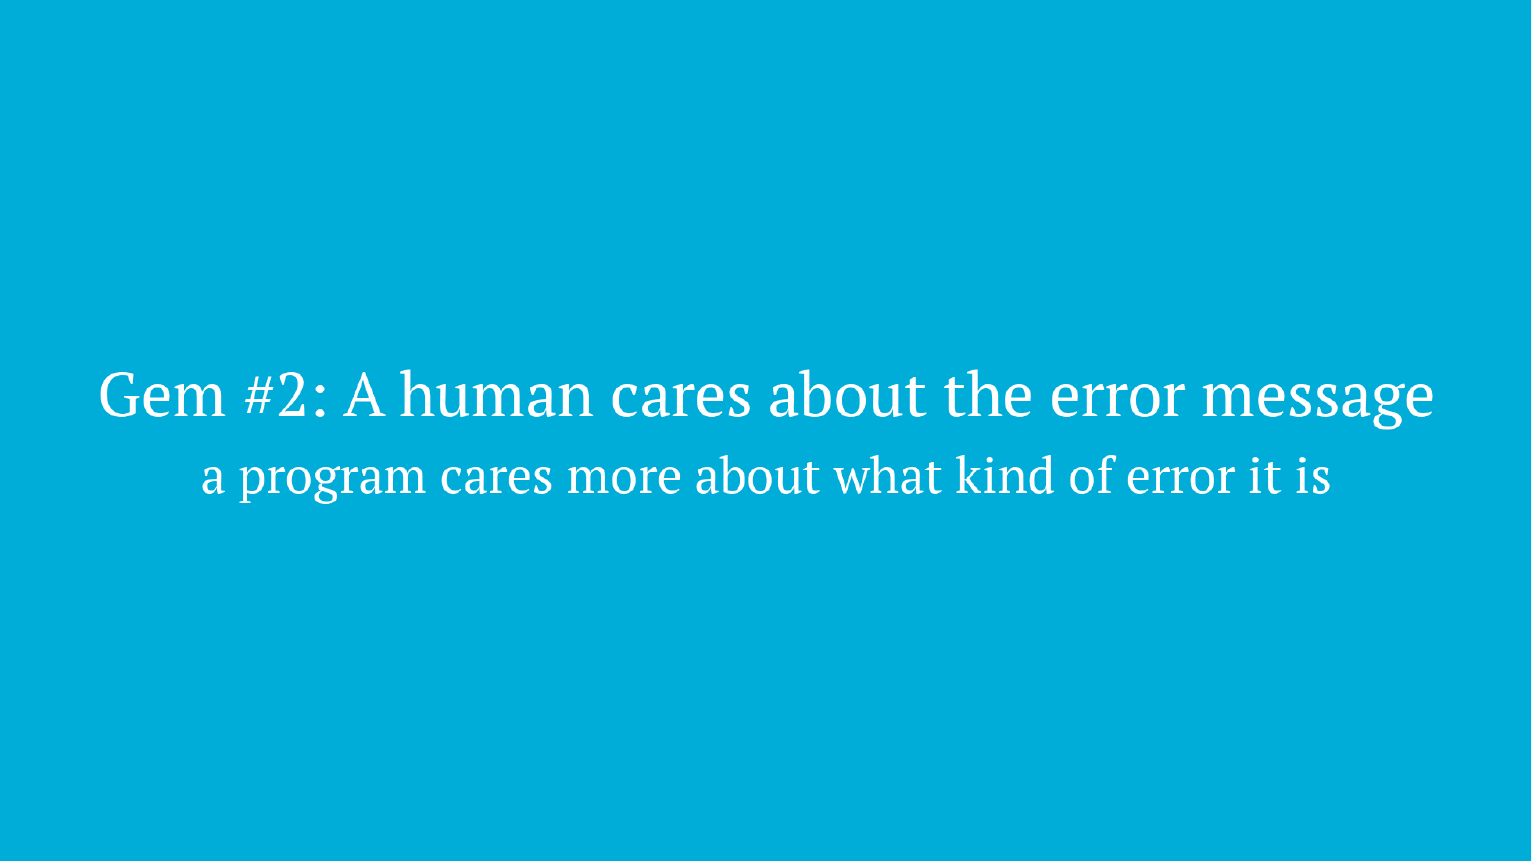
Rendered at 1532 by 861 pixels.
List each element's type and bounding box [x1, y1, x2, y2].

picture [367, 468, 381, 493]
picture [176, 385, 185, 415]
picture [573, 385, 590, 415]
picture [674, 385, 685, 415]
picture [487, 385, 502, 415]
picture [883, 468, 897, 492]
picture [509, 469, 526, 493]
picture [529, 385, 554, 416]
picture [535, 468, 551, 493]
picture [1013, 468, 1025, 492]
picture [1100, 456, 1115, 492]
picture [319, 485, 336, 501]
picture [792, 468, 800, 493]
picture [641, 468, 650, 492]
picture [205, 385, 222, 415]
picture [1314, 468, 1329, 493]
picture [659, 469, 676, 493]
picture [1290, 385, 1310, 416]
picture [1030, 456, 1052, 493]
picture [697, 480, 708, 493]
picture [315, 493, 330, 503]
picture [703, 468, 717, 493]
picture [491, 468, 500, 492]
picture [188, 385, 204, 415]
picture [1071, 468, 1093, 493]
picture [316, 386, 324, 392]
picture [1343, 385, 1369, 416]
picture [872, 456, 880, 492]
picture [729, 385, 749, 416]
picture [1374, 406, 1401, 429]
picture [269, 468, 278, 492]
picture [1154, 468, 1163, 492]
picture [209, 468, 223, 493]
picture [241, 468, 264, 502]
picture [958, 456, 966, 492]
picture [1317, 385, 1337, 416]
picture [466, 480, 476, 493]
picture [387, 468, 394, 492]
picture [777, 468, 790, 493]
picture [800, 370, 830, 416]
picture [1259, 385, 1284, 416]
picture [890, 385, 902, 416]
picture [1006, 385, 1030, 416]
picture [345, 373, 383, 415]
picture [1001, 468, 1008, 492]
picture [581, 468, 592, 492]
picture [902, 480, 912, 493]
picture [1299, 468, 1306, 492]
picture [908, 468, 922, 493]
picture [1165, 385, 1176, 415]
picture [863, 469, 867, 481]
picture [1252, 468, 1259, 492]
picture [837, 385, 865, 416]
picture [1220, 468, 1228, 492]
picture [398, 468, 409, 492]
picture [1191, 468, 1213, 493]
picture [907, 378, 924, 416]
picture [806, 463, 818, 493]
picture [595, 468, 607, 492]
picture [613, 385, 636, 416]
picture [442, 468, 460, 493]
picture [361, 480, 372, 493]
picture [986, 468, 994, 492]
picture [316, 469, 335, 484]
picture [246, 377, 272, 412]
picture [667, 468, 679, 479]
picture [1407, 385, 1432, 416]
picture [928, 463, 940, 493]
picture [981, 385, 999, 415]
picture [1204, 385, 1216, 415]
picture [836, 469, 847, 493]
picture [771, 385, 797, 416]
picture [749, 468, 771, 493]
picture [1173, 468, 1181, 492]
picture [1235, 385, 1251, 415]
picture [412, 468, 424, 492]
picture [968, 370, 979, 415]
picture [437, 385, 456, 416]
picture [1136, 468, 1148, 479]
picture [144, 385, 169, 416]
picture [1084, 385, 1095, 415]
picture [401, 370, 432, 415]
picture [1107, 385, 1118, 415]
picture [946, 378, 963, 416]
picture [1217, 385, 1232, 415]
picture [281, 373, 303, 408]
picture [570, 468, 577, 492]
picture [287, 468, 310, 493]
picture [1128, 469, 1145, 493]
picture [560, 385, 570, 415]
picture [1053, 385, 1077, 416]
picture [870, 385, 889, 416]
picture [643, 385, 669, 416]
picture [967, 477, 979, 492]
picture [721, 456, 744, 493]
picture [613, 468, 635, 493]
picture [849, 469, 862, 493]
picture [101, 373, 137, 416]
picture [1131, 385, 1159, 416]
picture [280, 405, 304, 415]
picture [474, 385, 486, 415]
picture [505, 385, 521, 415]
picture [457, 385, 468, 416]
picture [698, 385, 723, 416]
picture [517, 468, 529, 479]
picture [203, 480, 214, 493]
picture [343, 468, 351, 492]
picture [472, 468, 486, 493]
picture [1268, 463, 1279, 493]
picture [1375, 384, 1404, 404]
picture [316, 410, 324, 416]
